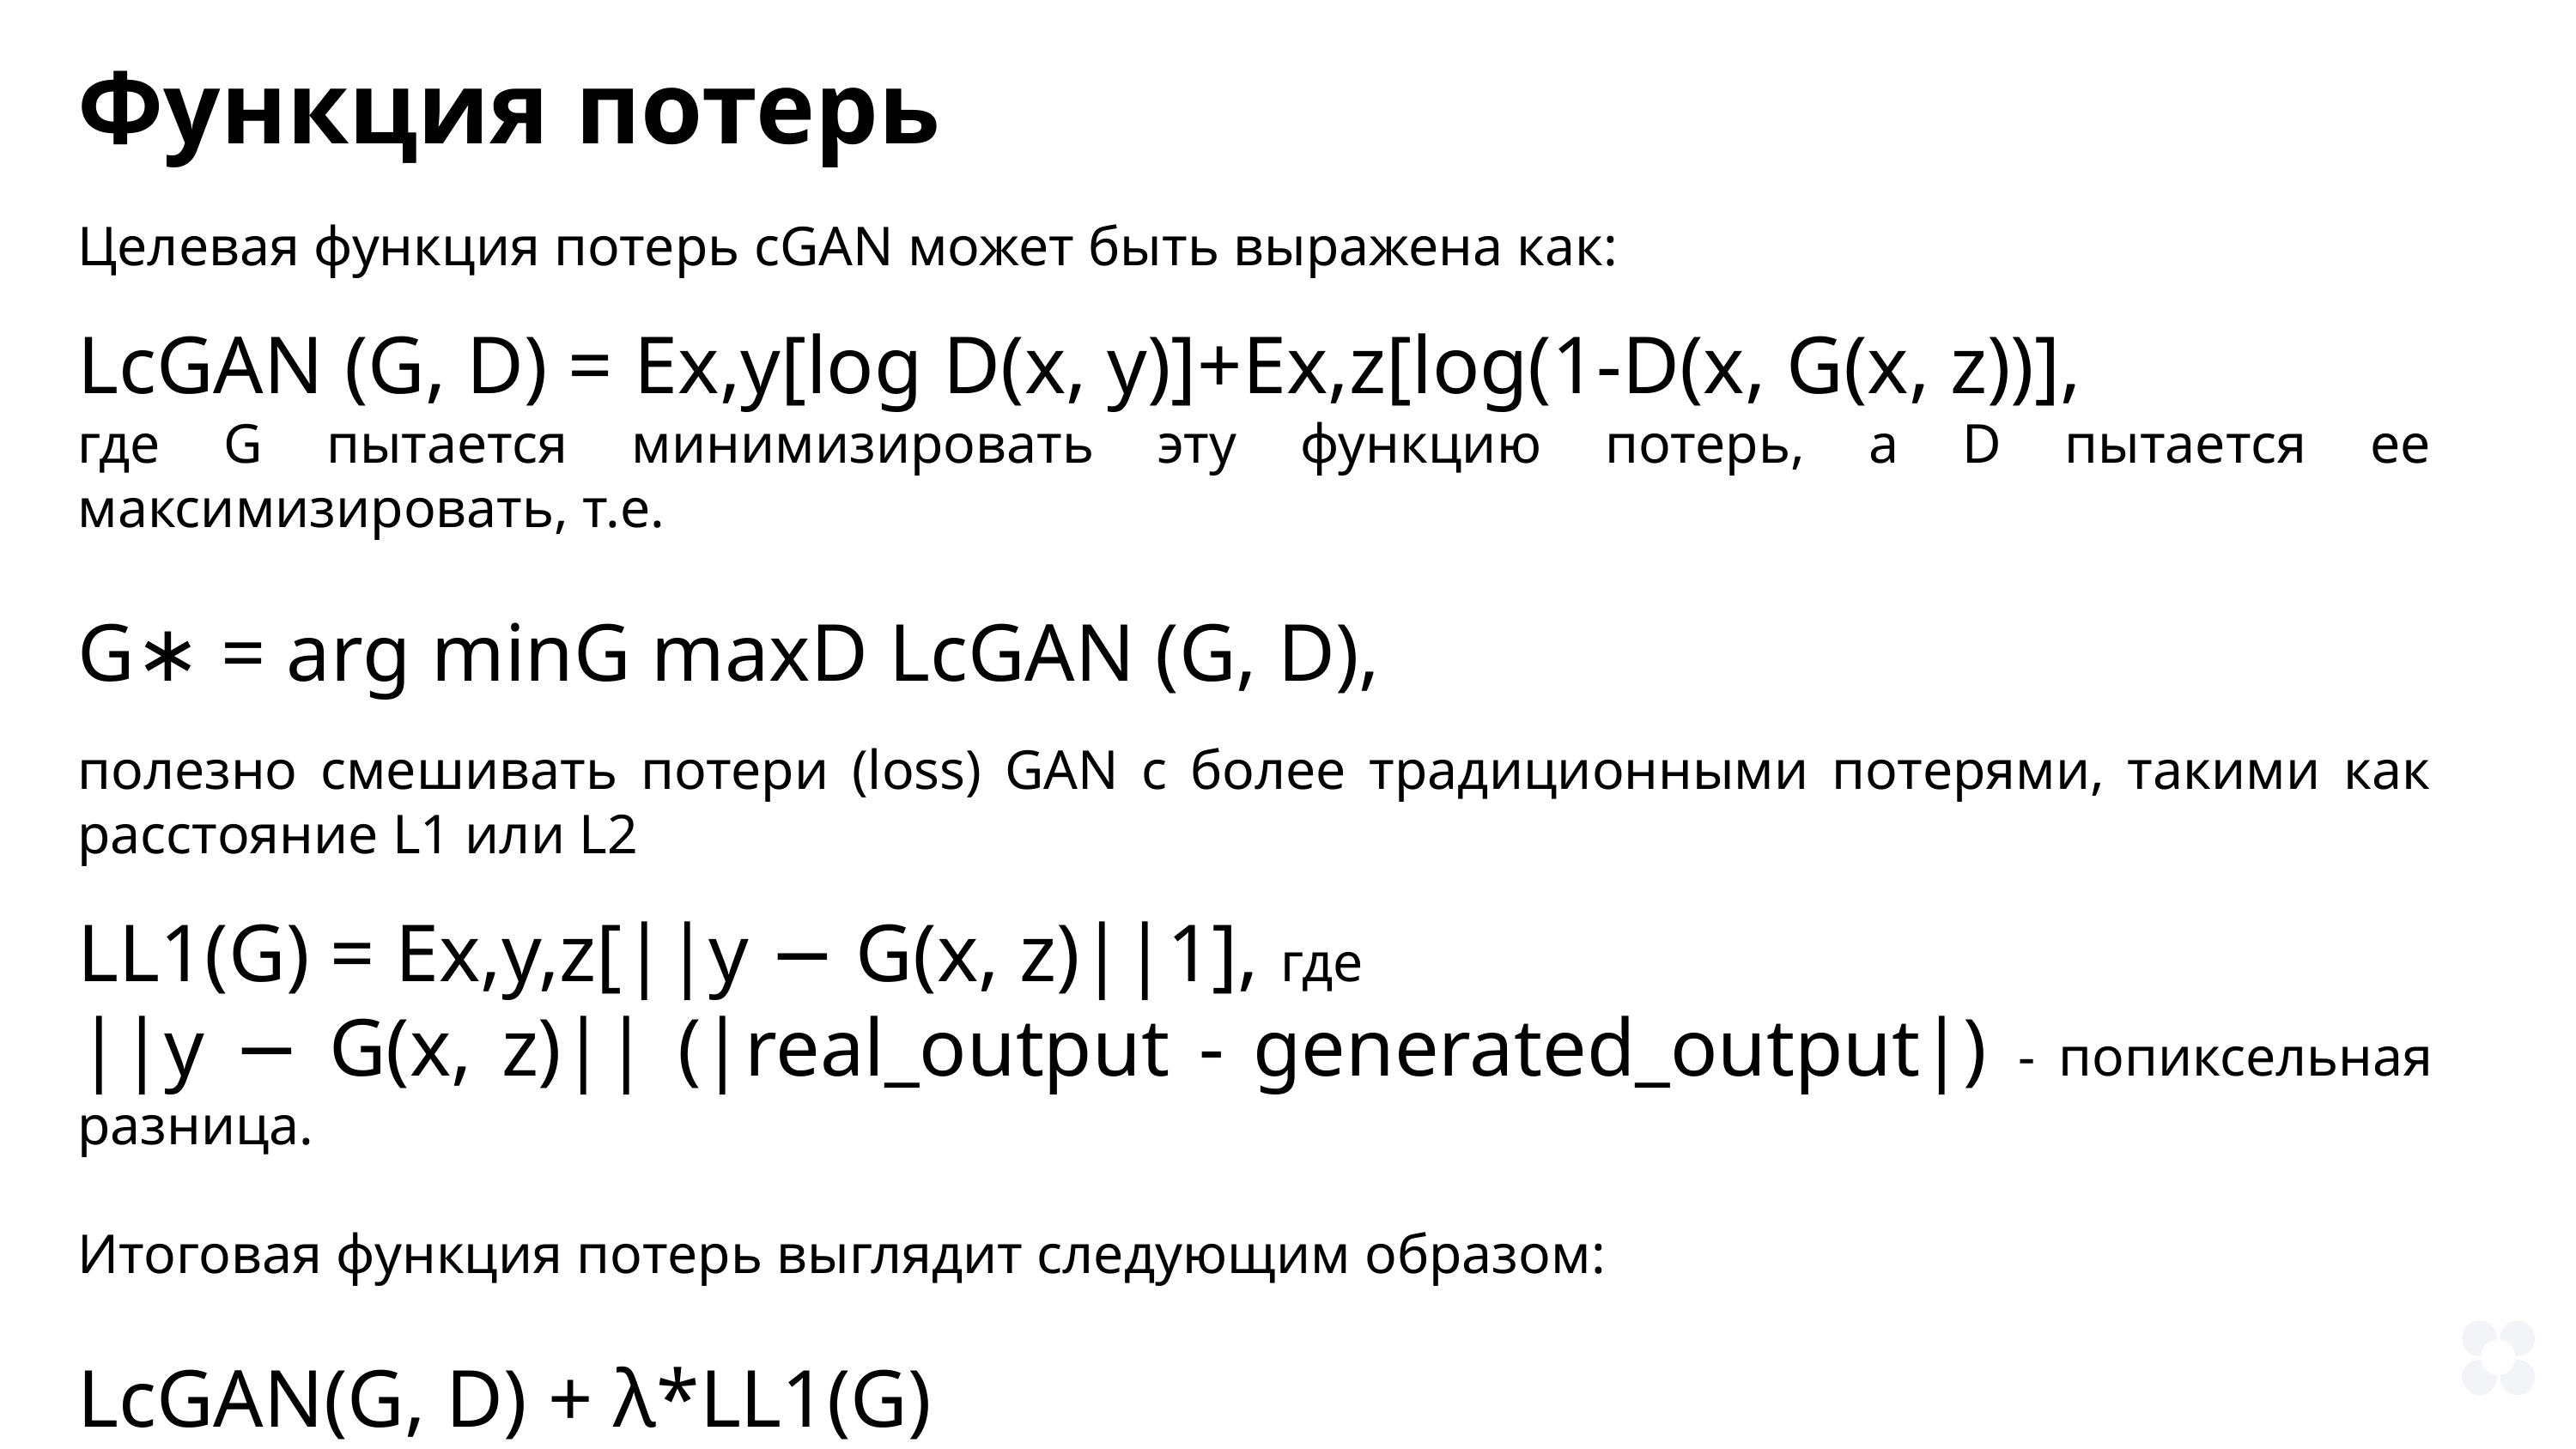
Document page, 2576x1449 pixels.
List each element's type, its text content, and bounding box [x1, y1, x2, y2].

text_box Функция потерь [77, 67, 1888, 276]
text_box Целевая функция потерь сGAN может быть выражена как: LcGAN (G, D) = Еx,y[log D(x, y)]+Еx,z[log(1-D(x, G(x, z))], где G пытается минимизировать эту функцию потерь, а D пытается ее максимизировать, т.е. G∗ = arg minG maxD LcGAN (G, D), полезно смешивать потери (loss) GAN с более традиционными потерями, такими как расстояние L1 или L2 LL1(G) = Ex,y,z[||y − G(x, z)||1], где ||y − G(x, z)|| (|real_output - generated_output|) - попиксельная разница. Итоговая функция потерь выглядит следующим образом: LcGAN(G, D) + λ*LL1(G) [77, 194, 2446, 1319]
